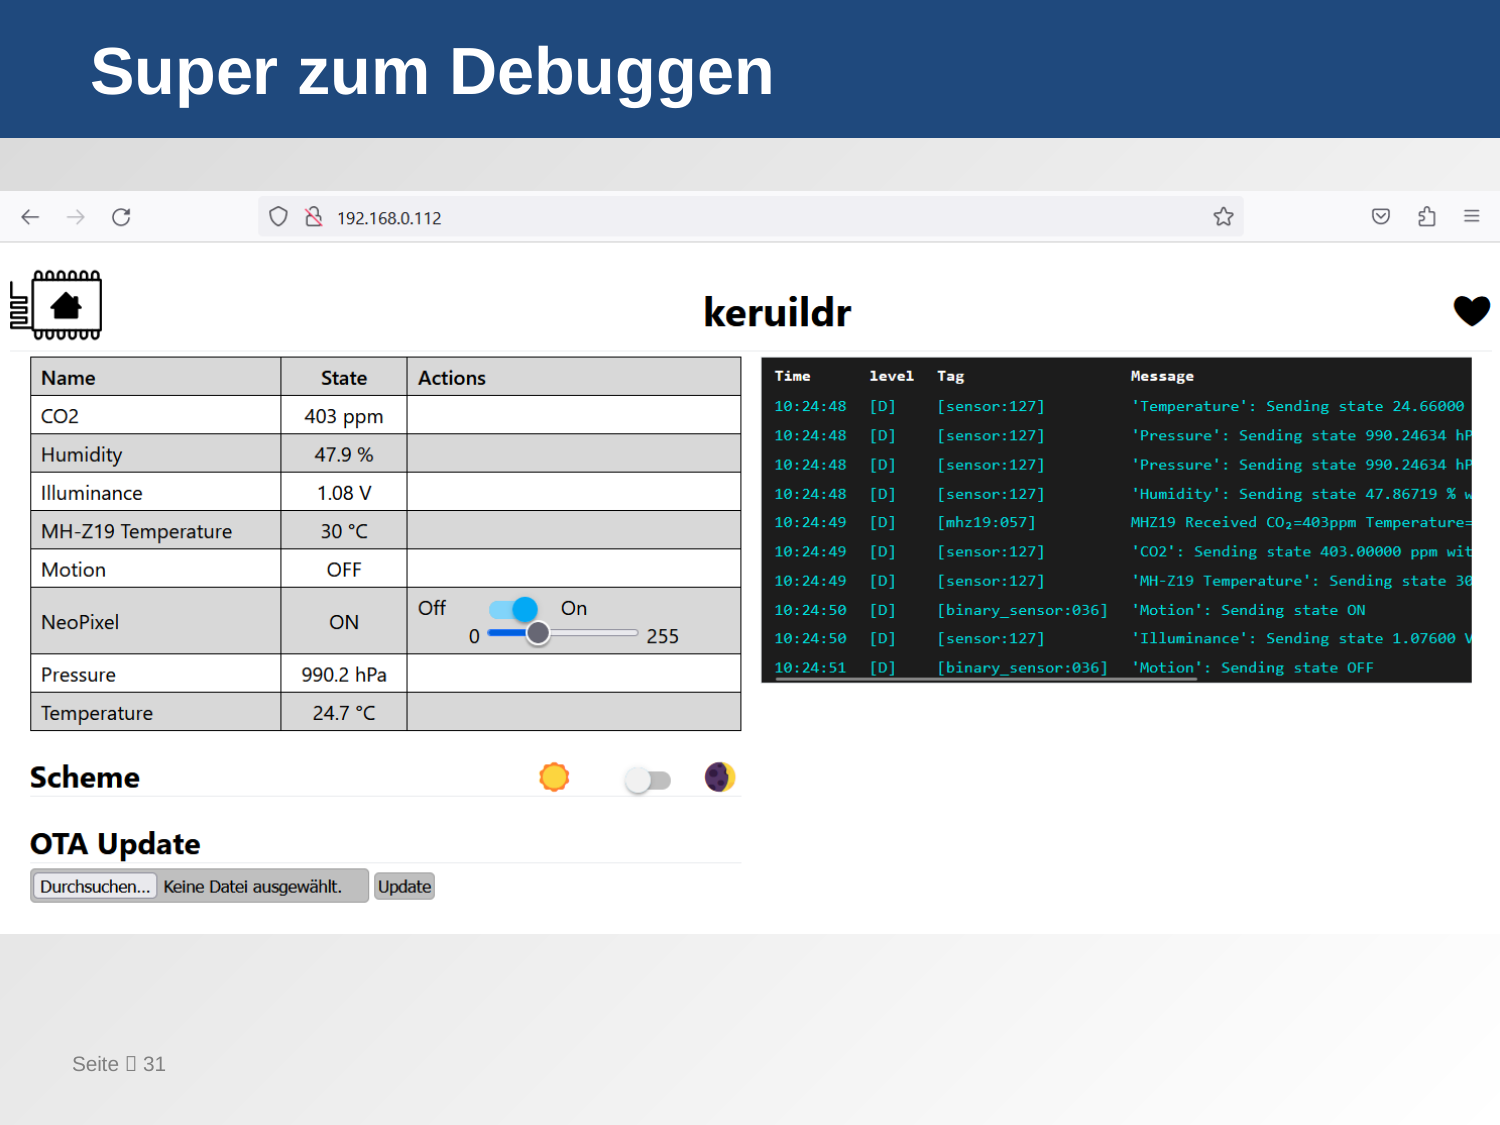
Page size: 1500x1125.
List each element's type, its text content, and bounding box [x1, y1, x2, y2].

title Super zum Debuggen [75, 20, 1425, 189]
picture [0, 190, 1500, 934]
